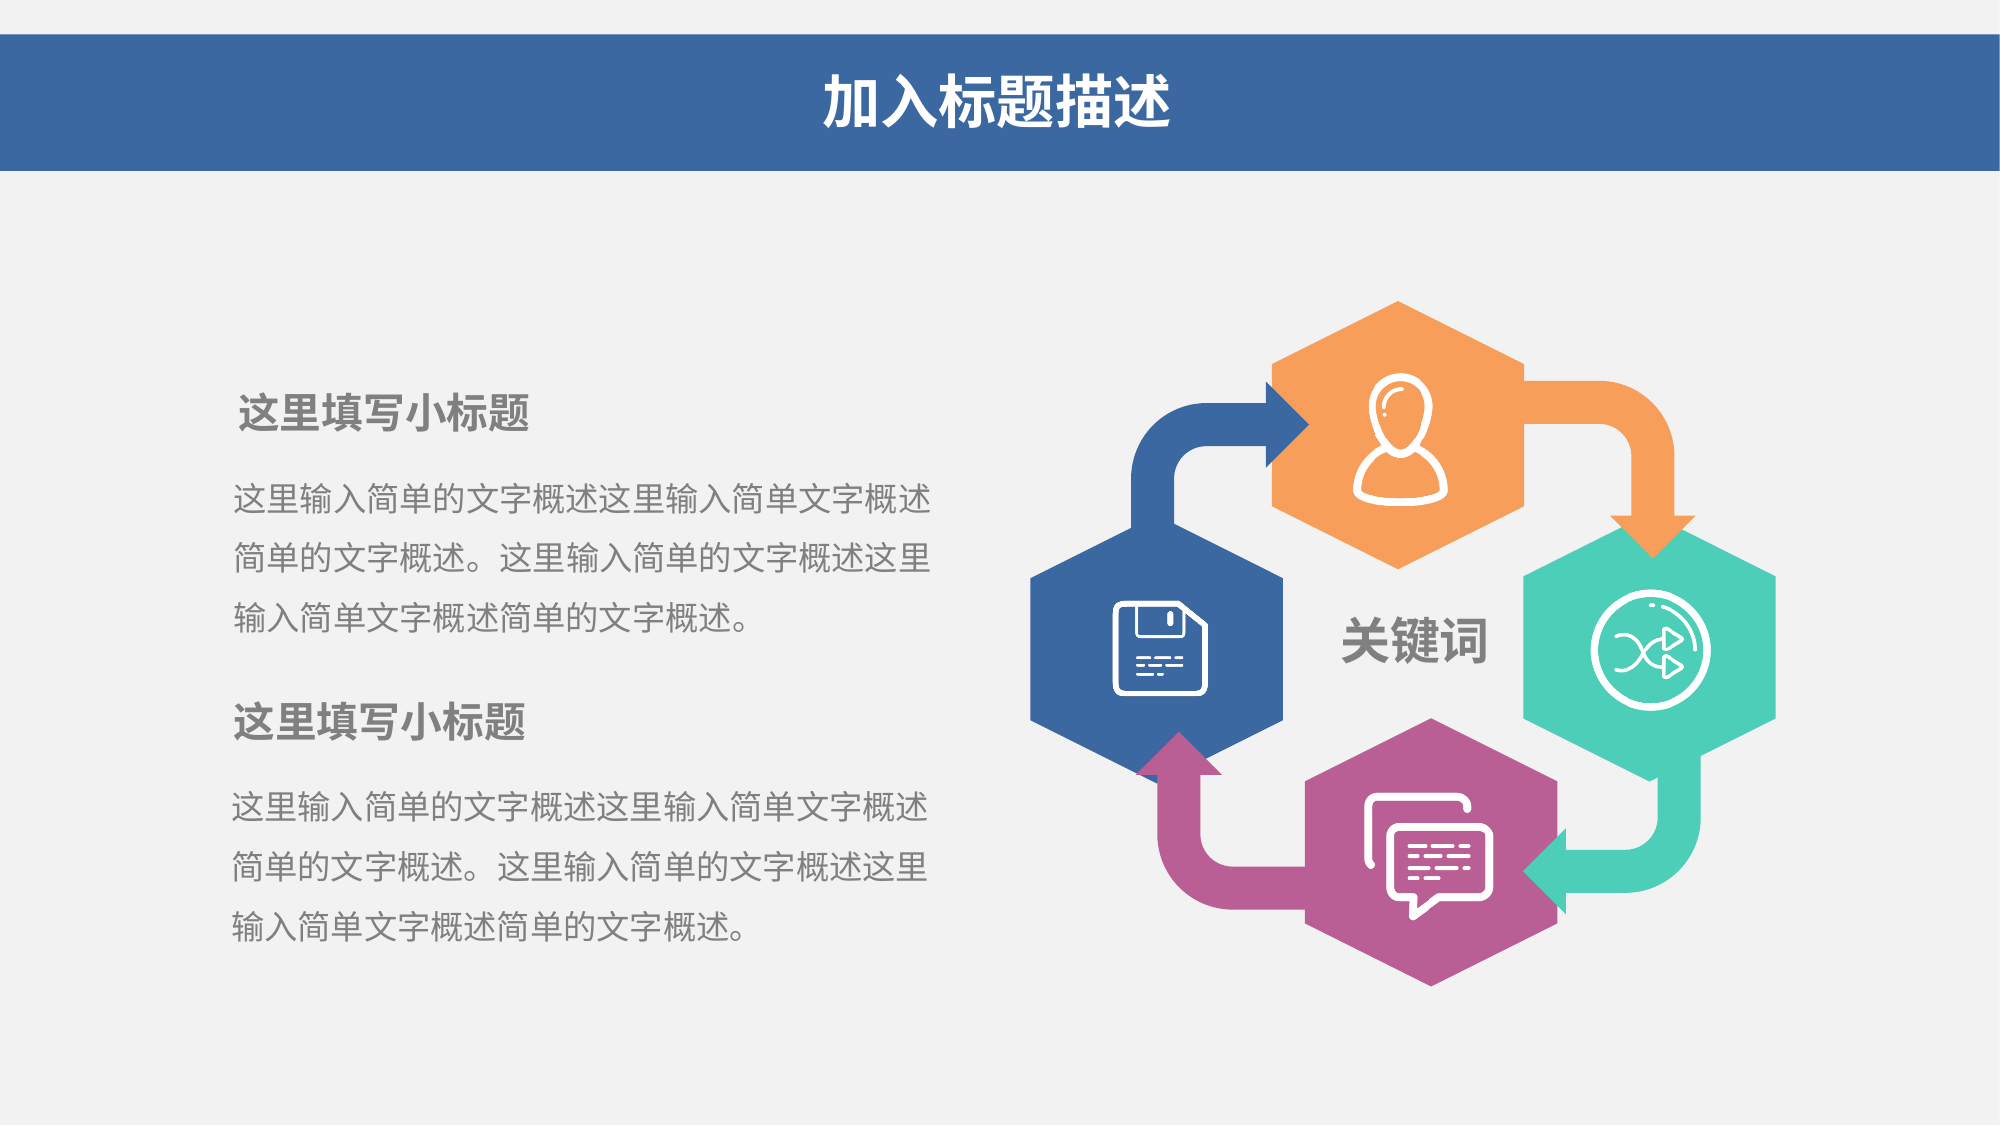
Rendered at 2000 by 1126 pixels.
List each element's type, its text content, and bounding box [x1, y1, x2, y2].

text_box [1133, 729, 1311, 912]
text_box 这里输入简单的文字概述这里输入简单文字概述简单的文字概述。这里输入简单的文字概述这里输入简单文字概述简单的文字概述。 [213, 447, 972, 648]
picture [1104, 597, 1212, 697]
text_box [1128, 379, 1311, 556]
text_box 关键词 [1325, 602, 1578, 677]
text_box 这里填写小标题 [218, 393, 768, 447]
text_box [1269, 299, 1527, 572]
picture [1358, 783, 1500, 931]
text_box [1521, 527, 1778, 784]
text_box [1521, 378, 1698, 561]
text_box [1028, 522, 1286, 775]
text_box [1520, 740, 1703, 917]
picture [1329, 371, 1468, 507]
text_box 这里填写小标题 [213, 702, 763, 756]
picture [1583, 581, 1717, 720]
text_box [1139, 777, 1155, 785]
text_box [1302, 716, 1560, 989]
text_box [0, 34, 2000, 172]
text_box 这里输入简单的文字概述这里输入简单文字概述简单的文字概述。这里输入简单的文字概述这里输入简单文字概述简单的文字概述。 [211, 756, 969, 956]
